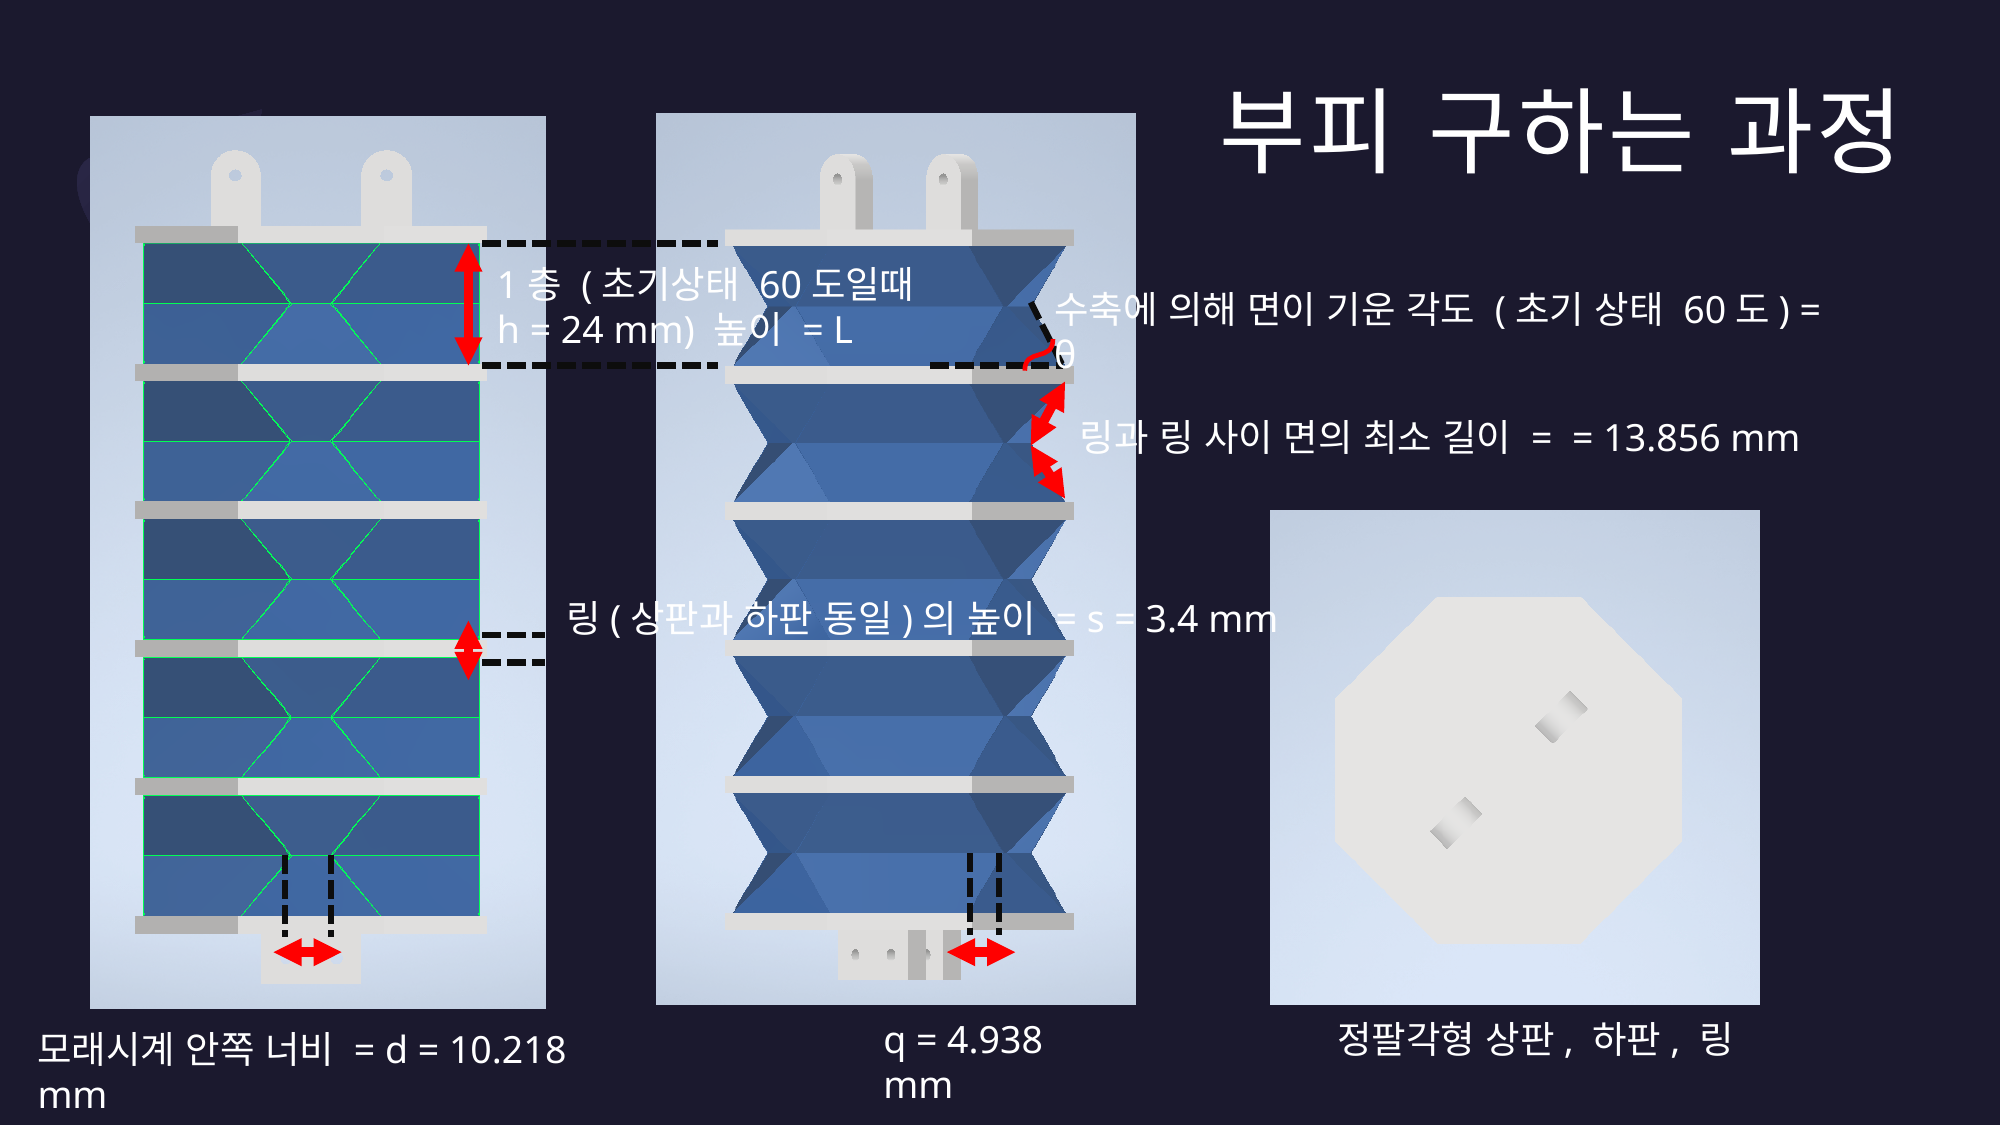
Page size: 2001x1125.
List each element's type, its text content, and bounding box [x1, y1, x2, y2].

picture [1270, 510, 1760, 1005]
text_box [1030, 302, 1063, 366]
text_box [1023, 340, 1055, 369]
text_box 정팔각형 상판, 하판, 링 [1322, 1008, 1924, 1068]
title 부피 구하는 과정 [1201, 53, 1953, 200]
text_box q = 4.938 mm [868, 1008, 1134, 1113]
picture [656, 113, 1136, 1005]
text_box 수축에 의해 면이 기운 각도 (초기 상태 60도) = θ [1136, 278, 1851, 384]
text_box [1030, 381, 1065, 445]
text_box 링(상판과 하판 동일)의 높이 = s = 3.4 mm [551, 588, 656, 648]
picture [90, 116, 546, 1009]
text_box 모래시계 안쪽 너비 = d = 10.218 mm [22, 1018, 641, 1123]
text_box 1층 (초기상태 60도일때 h = 24 mm) 높이 = L [546, 253, 656, 359]
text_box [1030, 445, 1065, 499]
text_box 링(상판과 하판 동일)의 높이 = s = 3.4 mm [1136, 588, 1270, 648]
